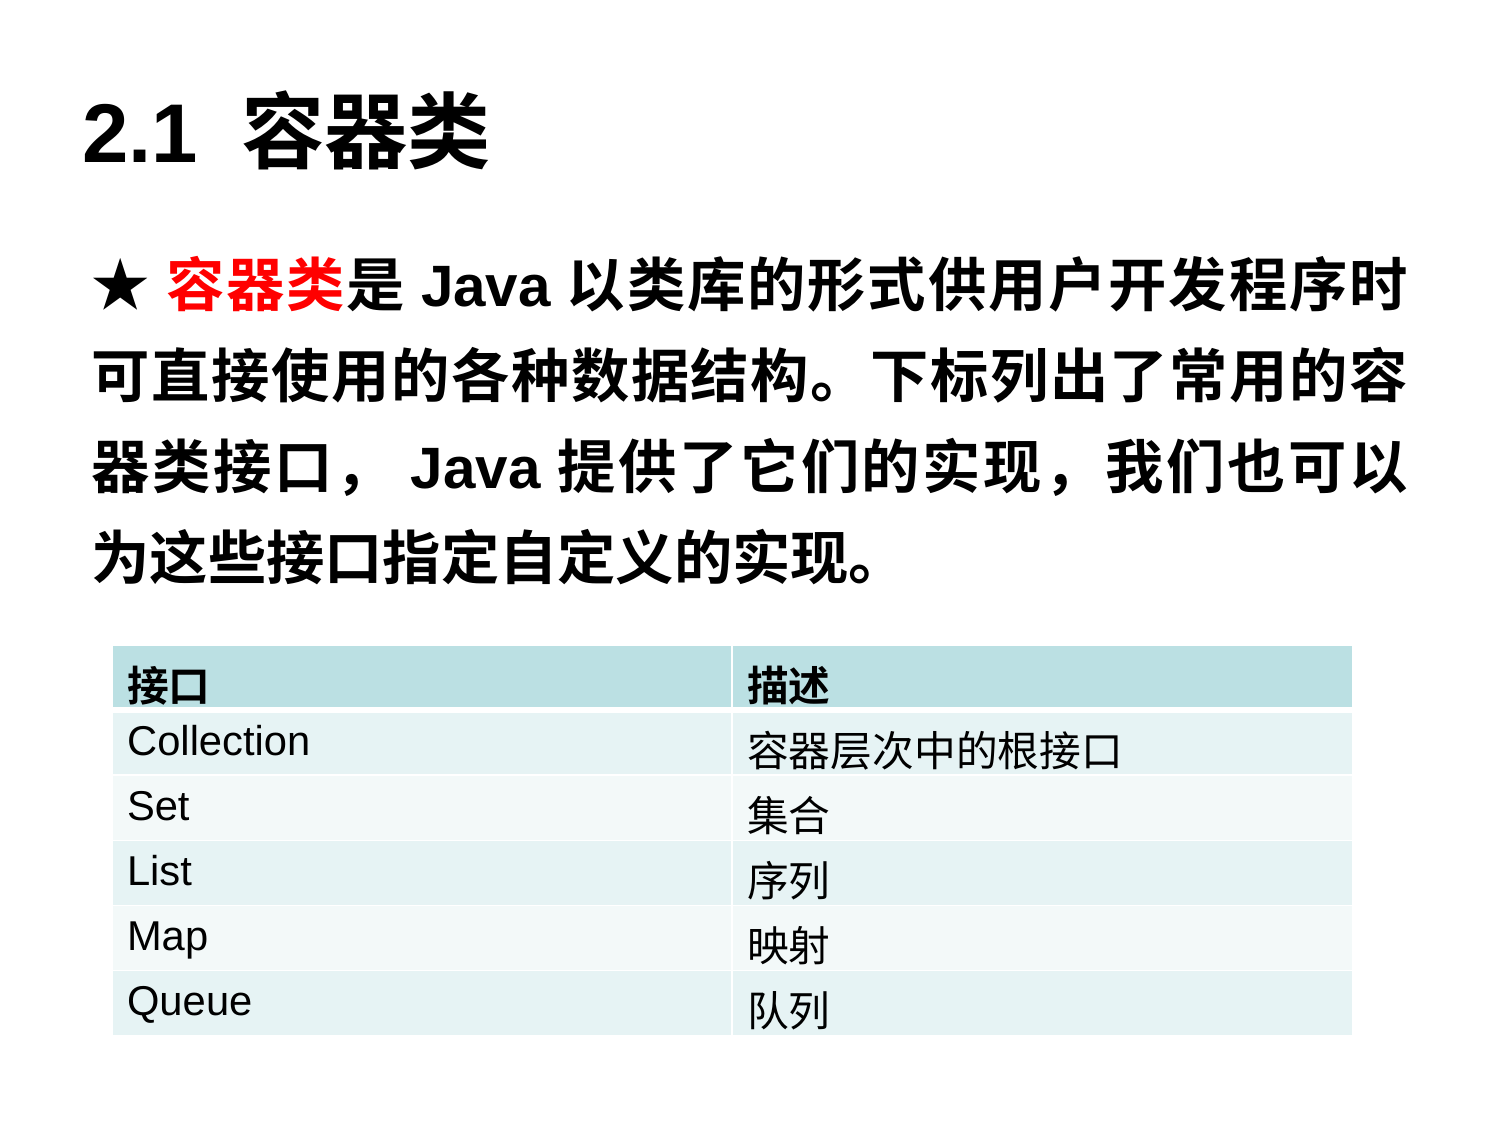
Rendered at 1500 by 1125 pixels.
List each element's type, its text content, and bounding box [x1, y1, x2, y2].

table_cell 映射 [733, 906, 1352, 970]
table_cell 容器层次中的根接口 [733, 713, 1352, 774]
table_cell 序列 [733, 841, 1352, 905]
table_header 描述 [733, 646, 1352, 707]
table_cell Set [113, 776, 731, 840]
table_cell 集合 [733, 776, 1352, 840]
table_header 接口 [113, 646, 731, 707]
table_cell Map [113, 906, 731, 970]
table_cell List [113, 841, 731, 905]
title 2.1 容器类 [67, 54, 799, 205]
list ★容器类是Java以类库的形式供用户开发程序时可直接使用的各种数据结构。下标列出了常用的容器类接口，Java提供了它们的实现，我们也可以为这些接口指定自定义的实现。 [76, 219, 1424, 873]
table_cell Collection [113, 713, 731, 774]
table_cell 队列 [733, 971, 1352, 1035]
table_cell Queue [113, 971, 731, 1035]
